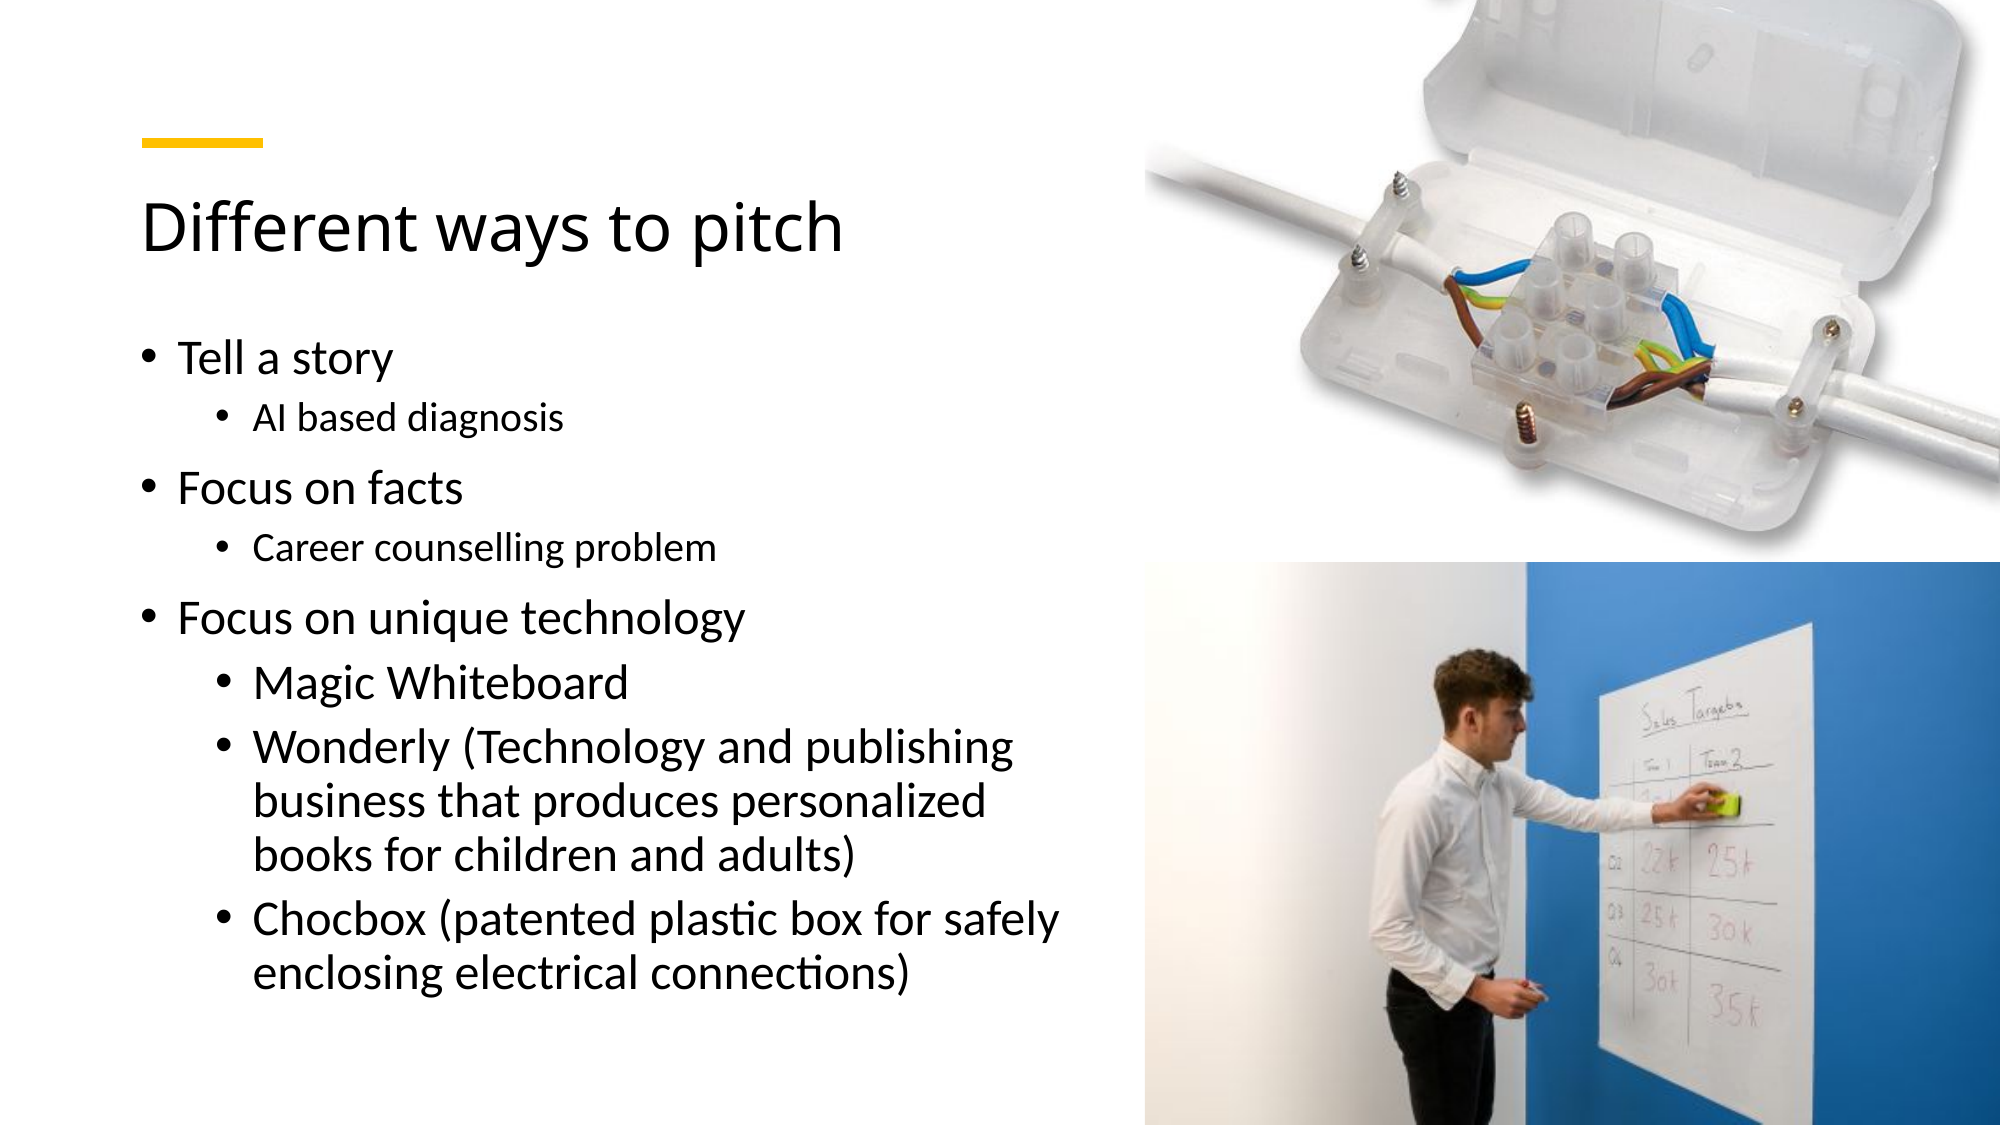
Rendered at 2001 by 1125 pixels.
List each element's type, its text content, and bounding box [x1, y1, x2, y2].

title Different ways to pitch [125, 186, 1000, 323]
picture [1144, 0, 2000, 1125]
list Tell a story AI based diagnosis Focus on facts Career counselling problem Focus on unique technology Magic Whiteboard Wonderly (Technology and publishing business that produces personalized books for children and adults) Chocbox (patented plastic box for safely enclosing electrical connections) [125, 323, 1079, 1008]
